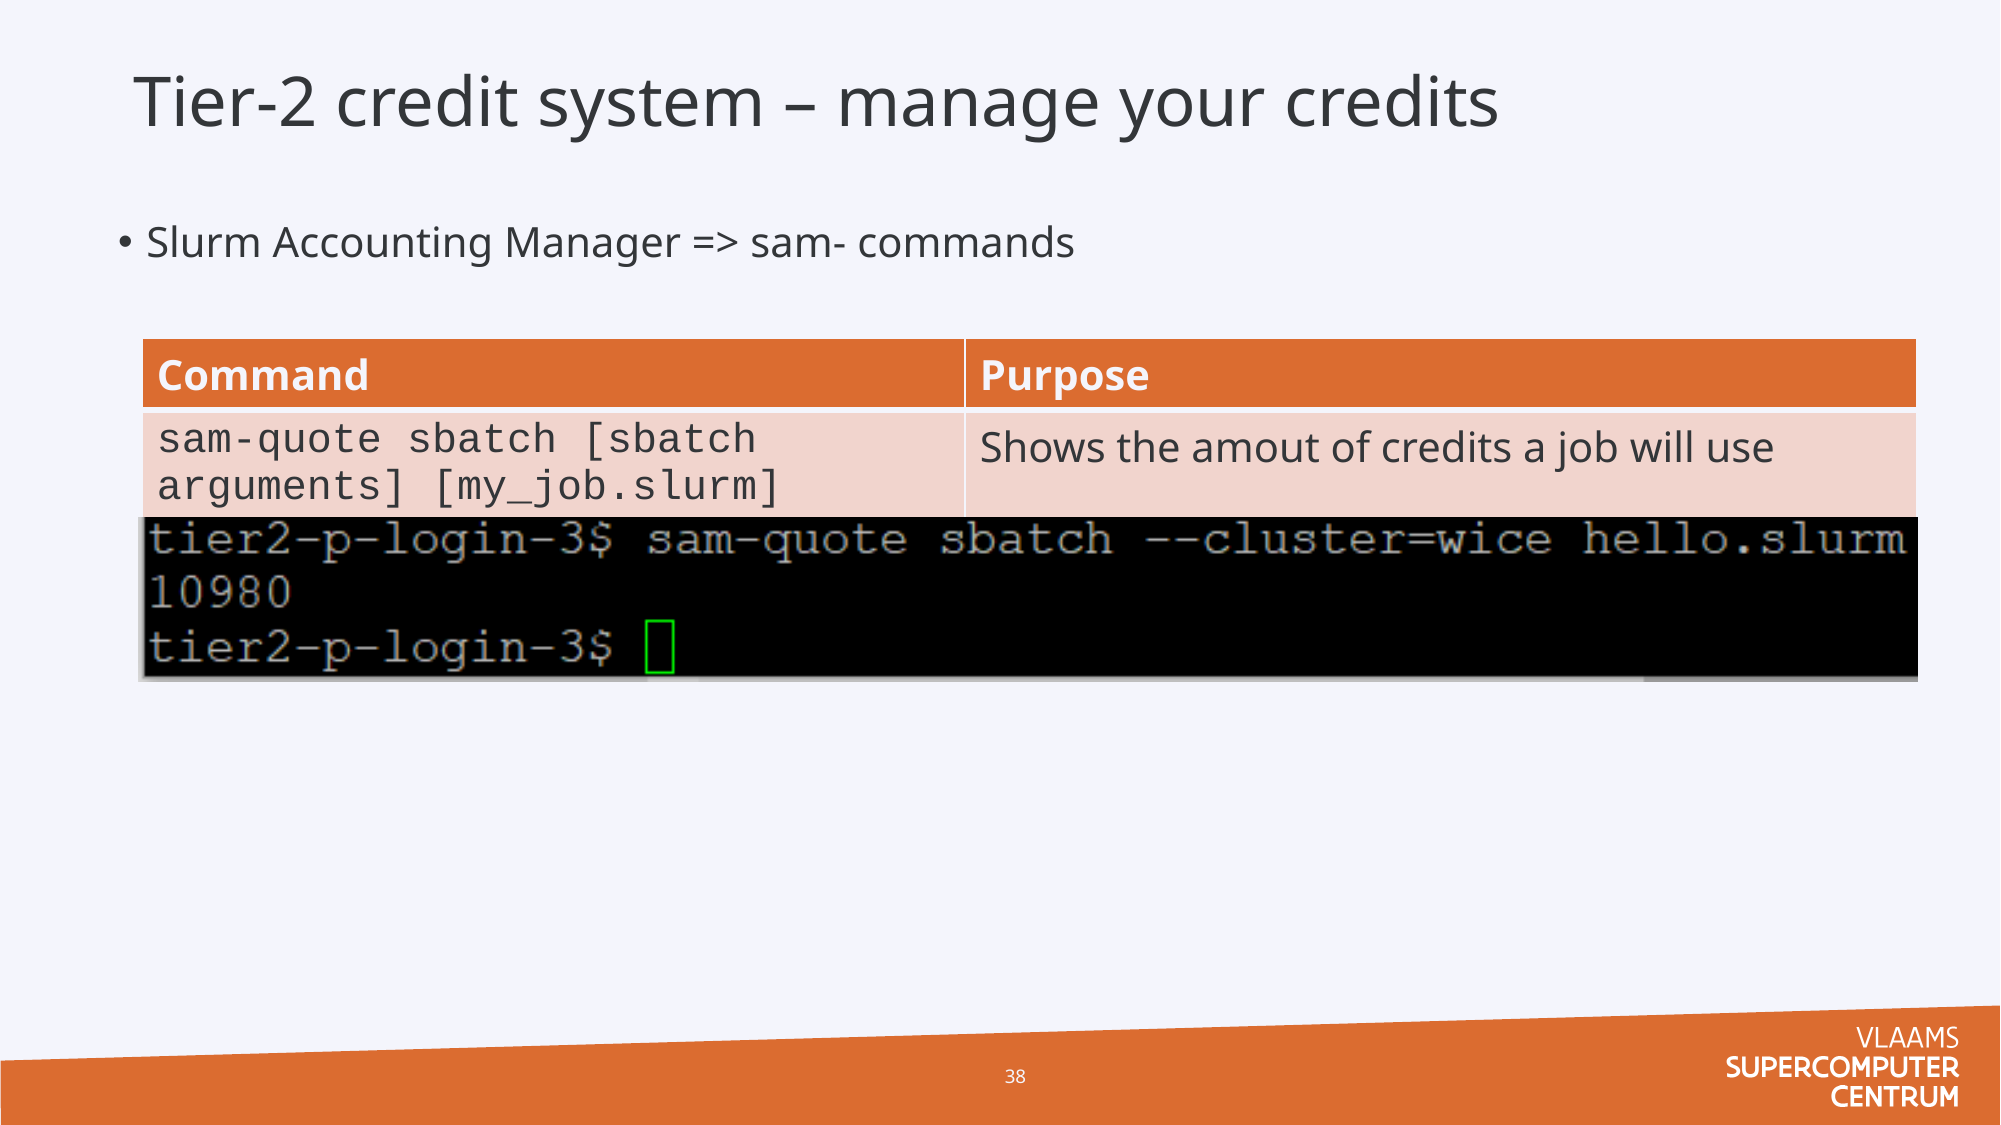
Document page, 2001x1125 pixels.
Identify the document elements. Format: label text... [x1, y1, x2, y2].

slide_number 38 [958, 1047, 1042, 1108]
table_header Purpose [966, 339, 1916, 407]
table_cell Shows the amout of credits a job will use [966, 413, 1916, 517]
table_header Command [143, 339, 964, 407]
list Slurm Accounting Manager => sam- commands [118, 221, 1941, 948]
picture [138, 517, 1918, 683]
picture [1725, 1021, 1960, 1117]
title Tier-2 credit system – manage your credits [118, 0, 1941, 213]
table_cell sam-quote sbatch [sbatch arguments] [my_job.slurm] [143, 413, 964, 517]
